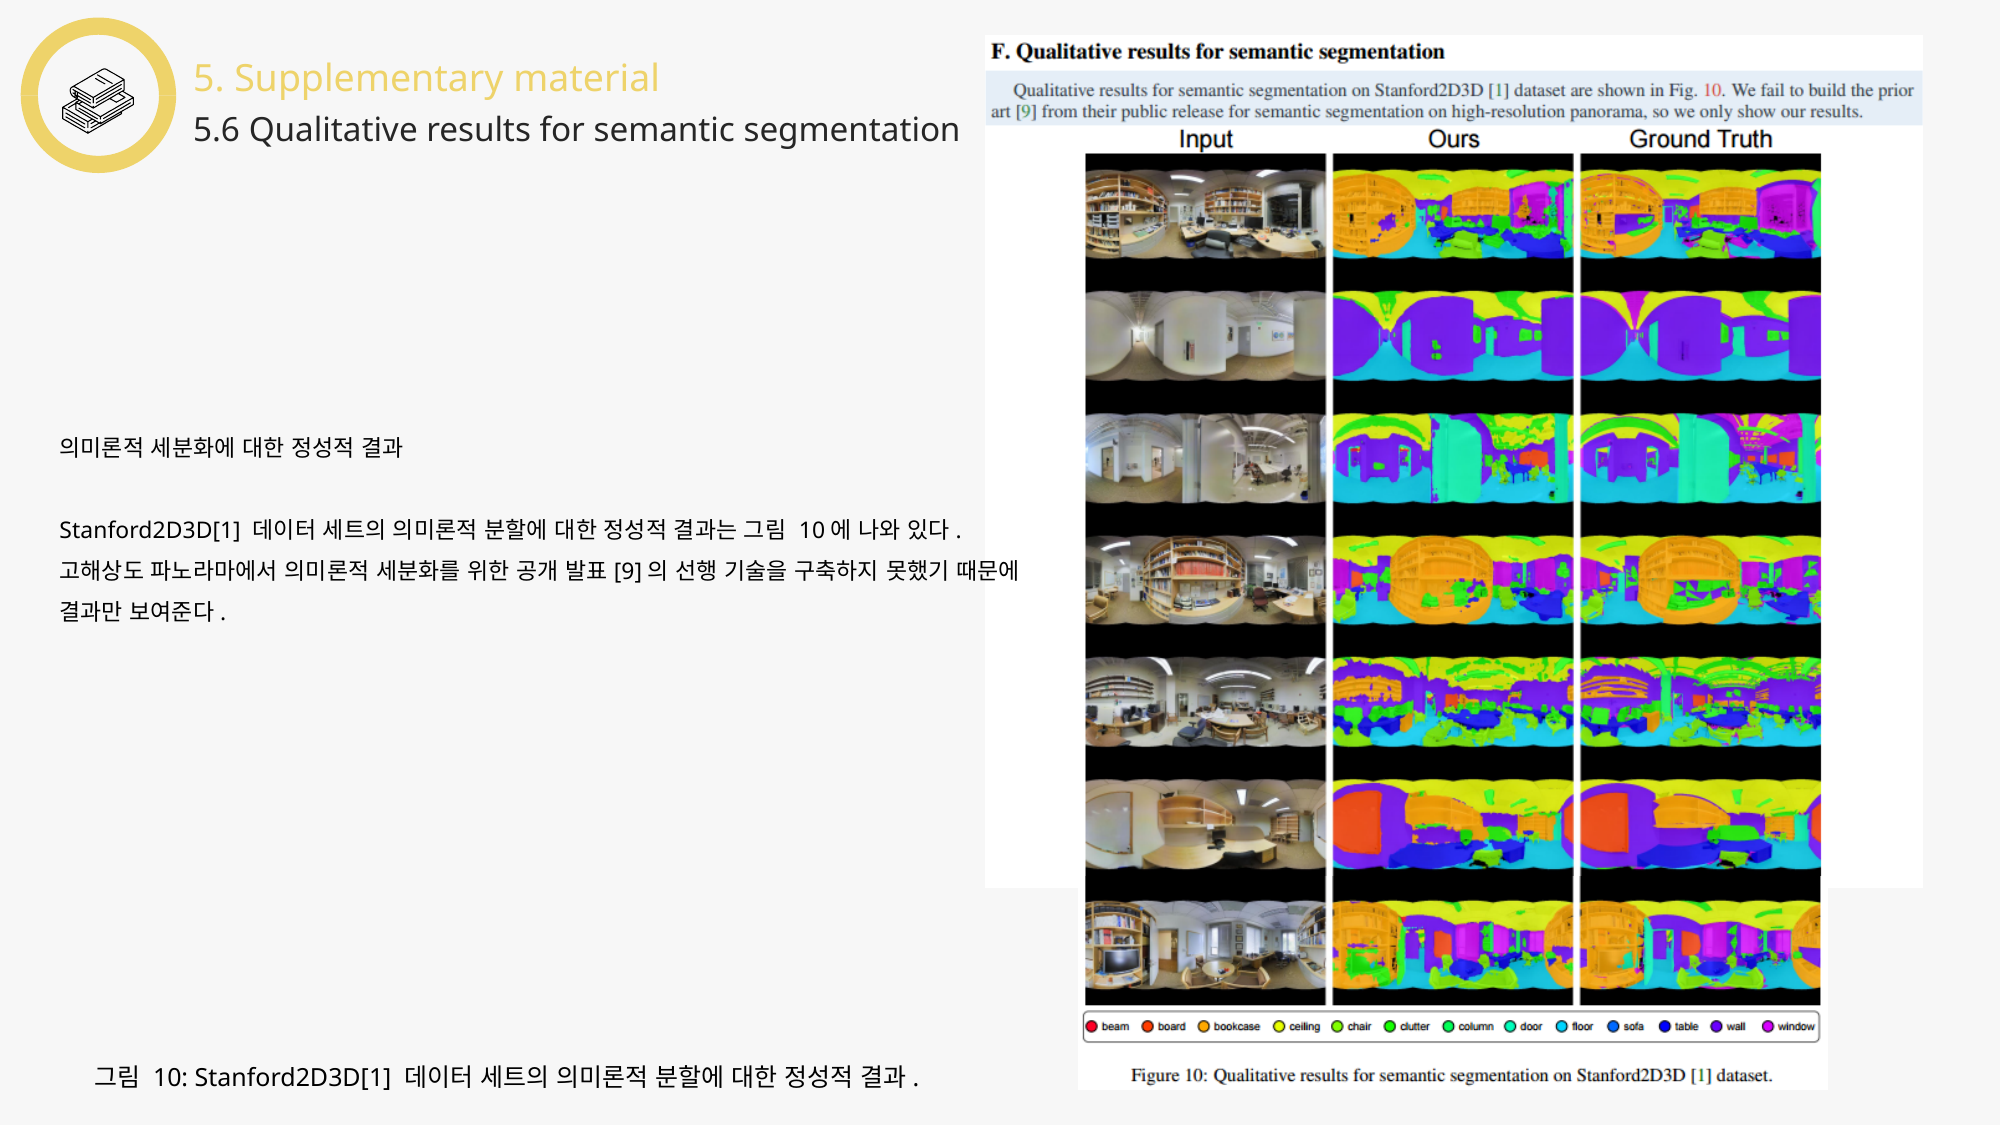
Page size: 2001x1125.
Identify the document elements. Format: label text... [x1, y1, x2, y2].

text_box [19, 16, 178, 97]
picture [62, 65, 134, 137]
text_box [985, 35, 1923, 1090]
text_box 그림 10: Stanford2D3D[1] 데이터 세트의 의미론적 분할에 대한 정성적 결과. [6, 1054, 1007, 1100]
text_box 5. Supplementary material [178, 46, 746, 100]
text_box [19, 96, 178, 175]
text_box 5.6 Qualitative results for semantic segmentation [178, 100, 985, 156]
text_box 의미론적 세분화에 대한 정성적 결과 Stanford2D3D[1] 데이터 세트의 의미론적 분할에 대한 정성적 결과는 그림 10에 나와 있다. 고해상도 파노라마에서 의미론적 세분화를 위한 공개 발표[9]의 선행 기술을 구축하지 못했기 때문에 결과만 보여준다. [44, 412, 985, 633]
